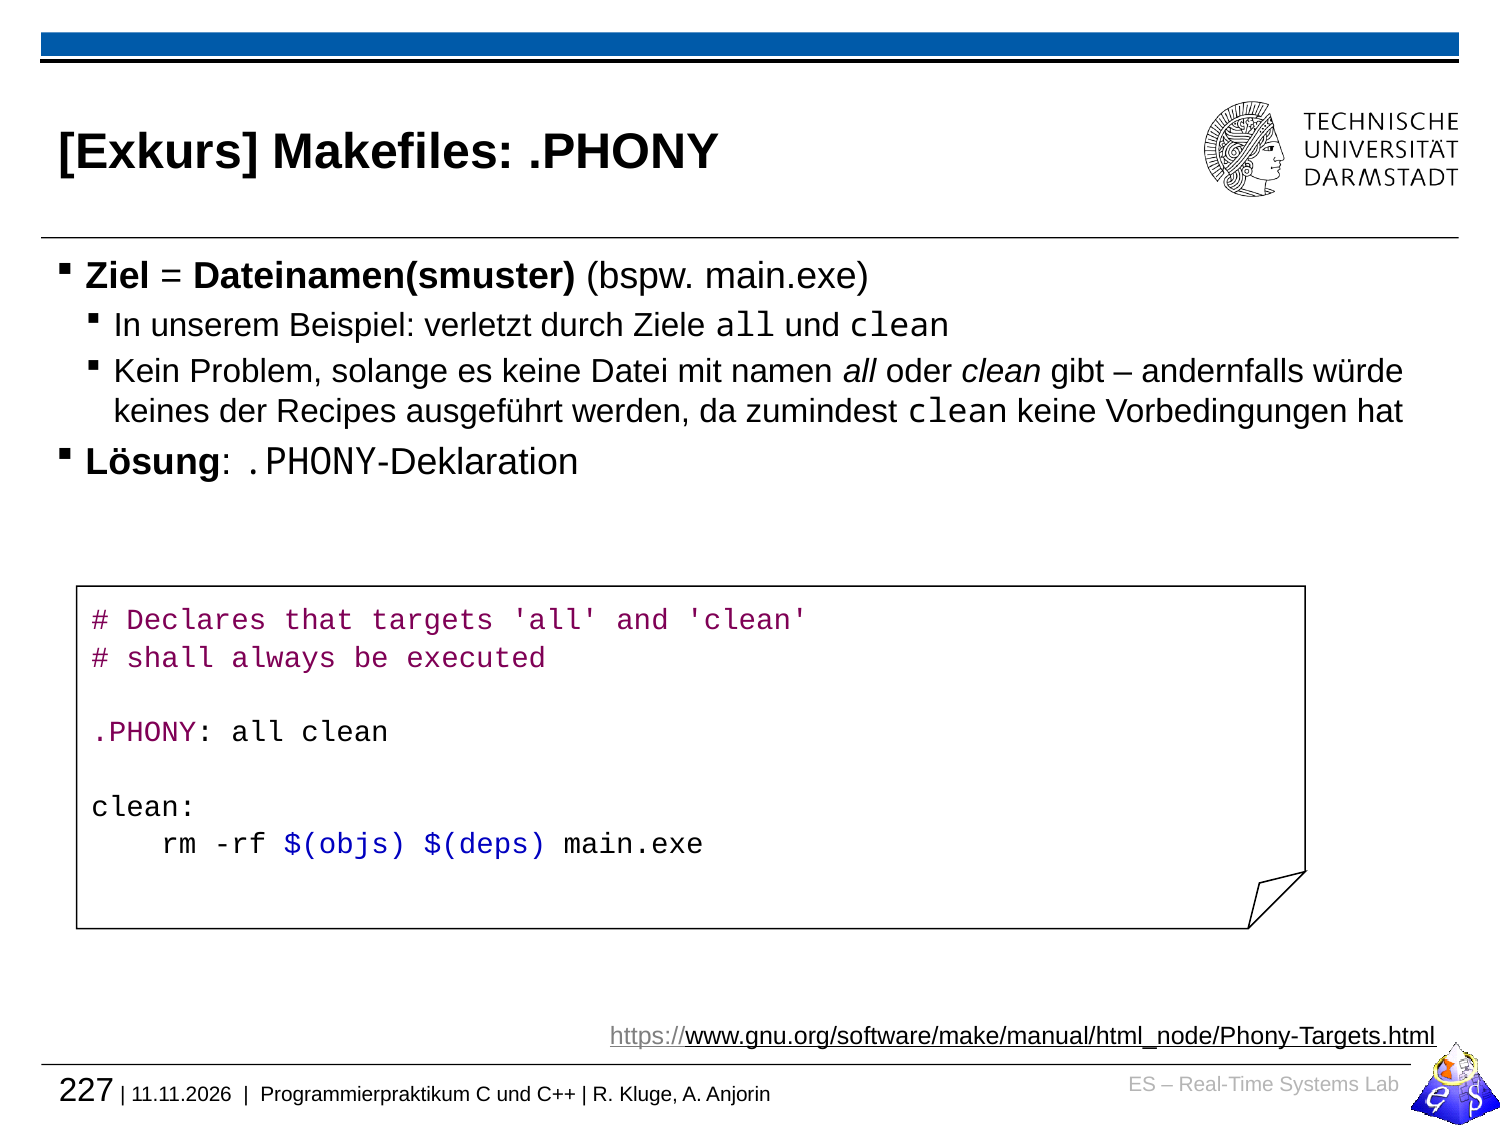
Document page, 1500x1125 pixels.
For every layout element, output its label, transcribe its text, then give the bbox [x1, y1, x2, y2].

picture [1187, 84, 1483, 214]
list Ziel = Dateinamen(smuster) (bspw. main.exe) In unserem Beispiel: verletzt durch Ziele all und clean Kein Problem, solange es keine Datei mit namen all oder clean gibt – andernfalls würde keines der Recipes ausgeführt werden, da zumindest clean keine Vorbedingungen hat Lösung: .PHONY-Deklaration [41, 243, 1459, 1059]
title [Exkurs] Makefiles: .PHONY [58, 80, 1187, 218]
picture [1411, 1041, 1500, 1125]
text_box # Declares that targets 'all' and 'clean' # shall always be executed .PHONY: all clean clean: rm -rf $(objs) $(deps) main.exe [76, 586, 1306, 929]
text_box https://www.gnu.org/software/make/manual/html_node/Phony-Targets.html [563, 1015, 1459, 1058]
